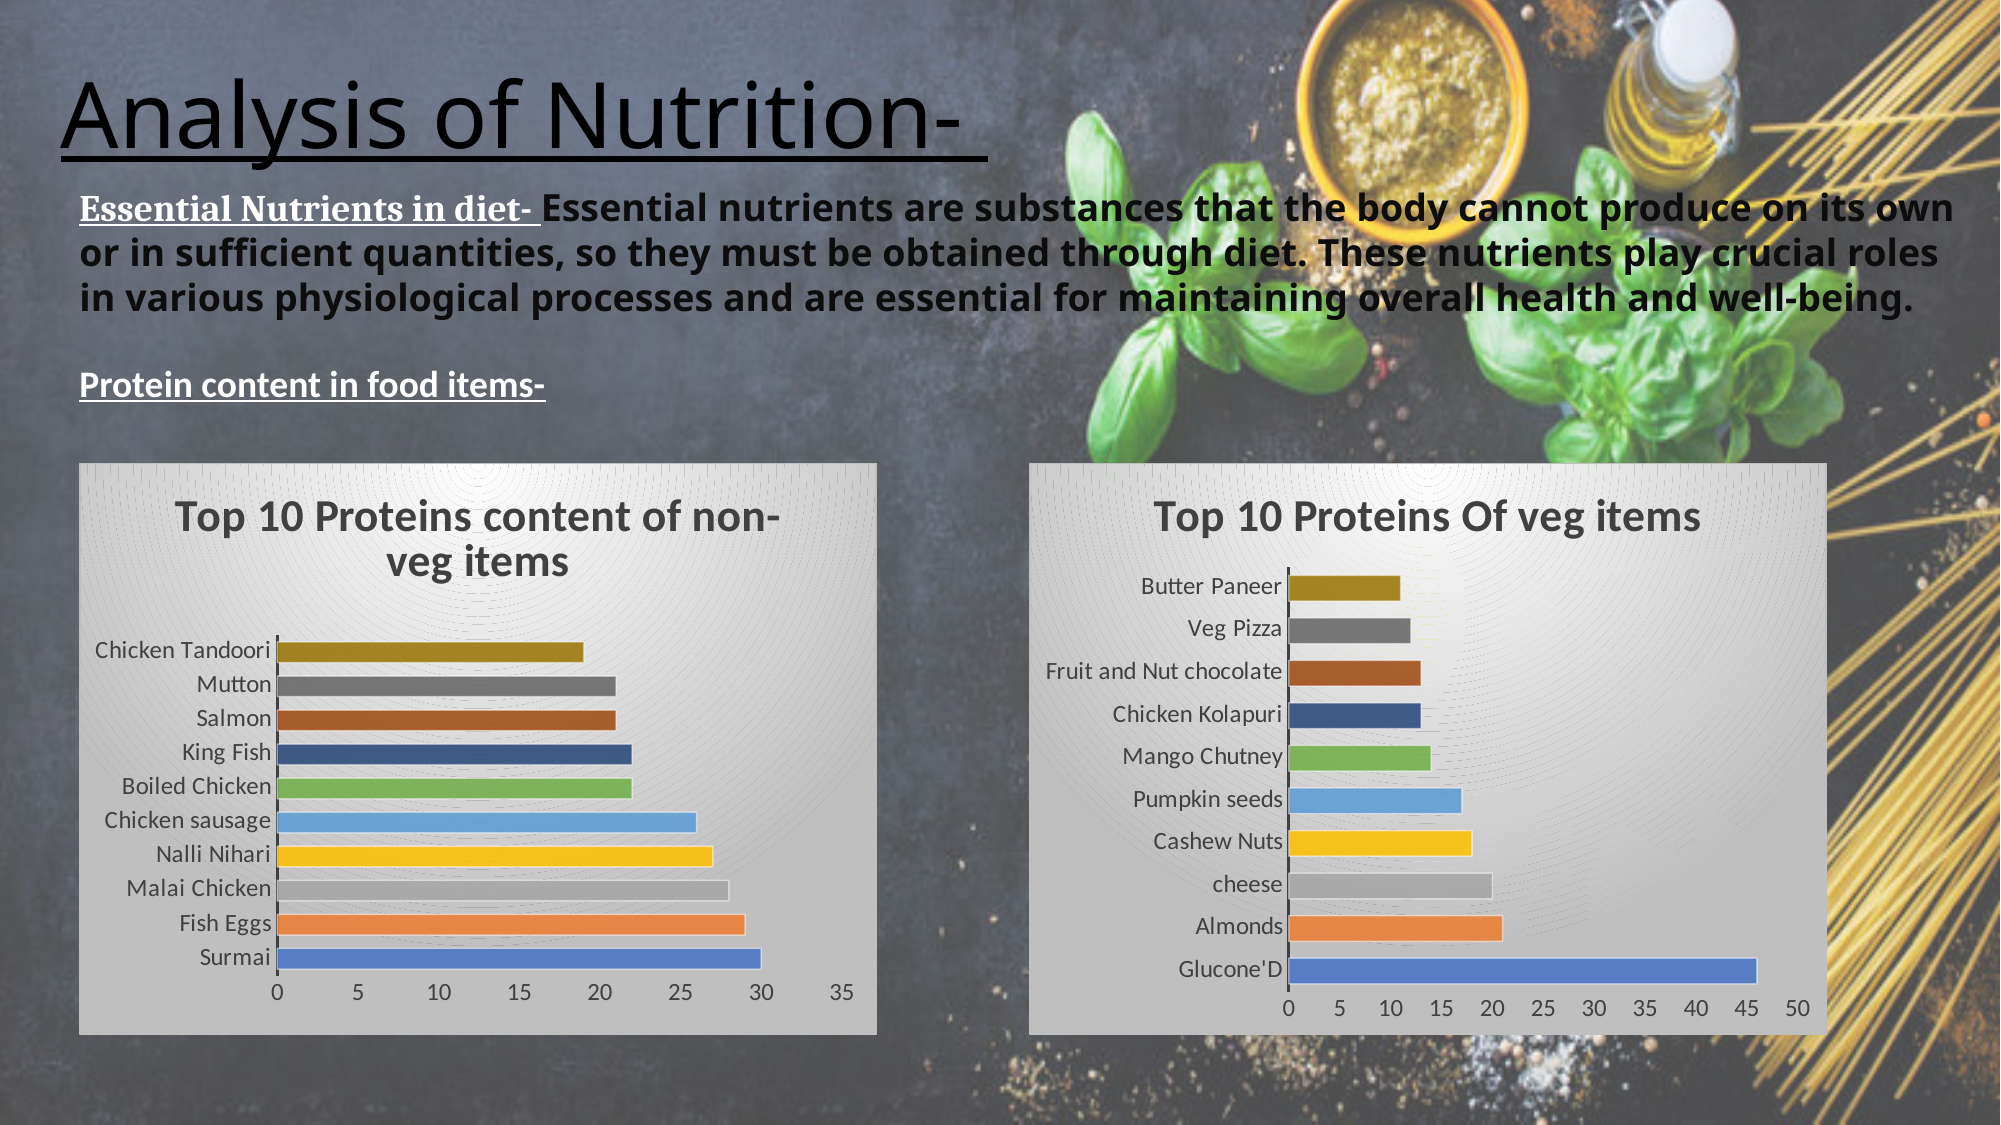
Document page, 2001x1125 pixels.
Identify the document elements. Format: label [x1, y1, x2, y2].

picture [0, 0, 2000, 1125]
chart [1029, 462, 1828, 1036]
chart [79, 462, 878, 1036]
